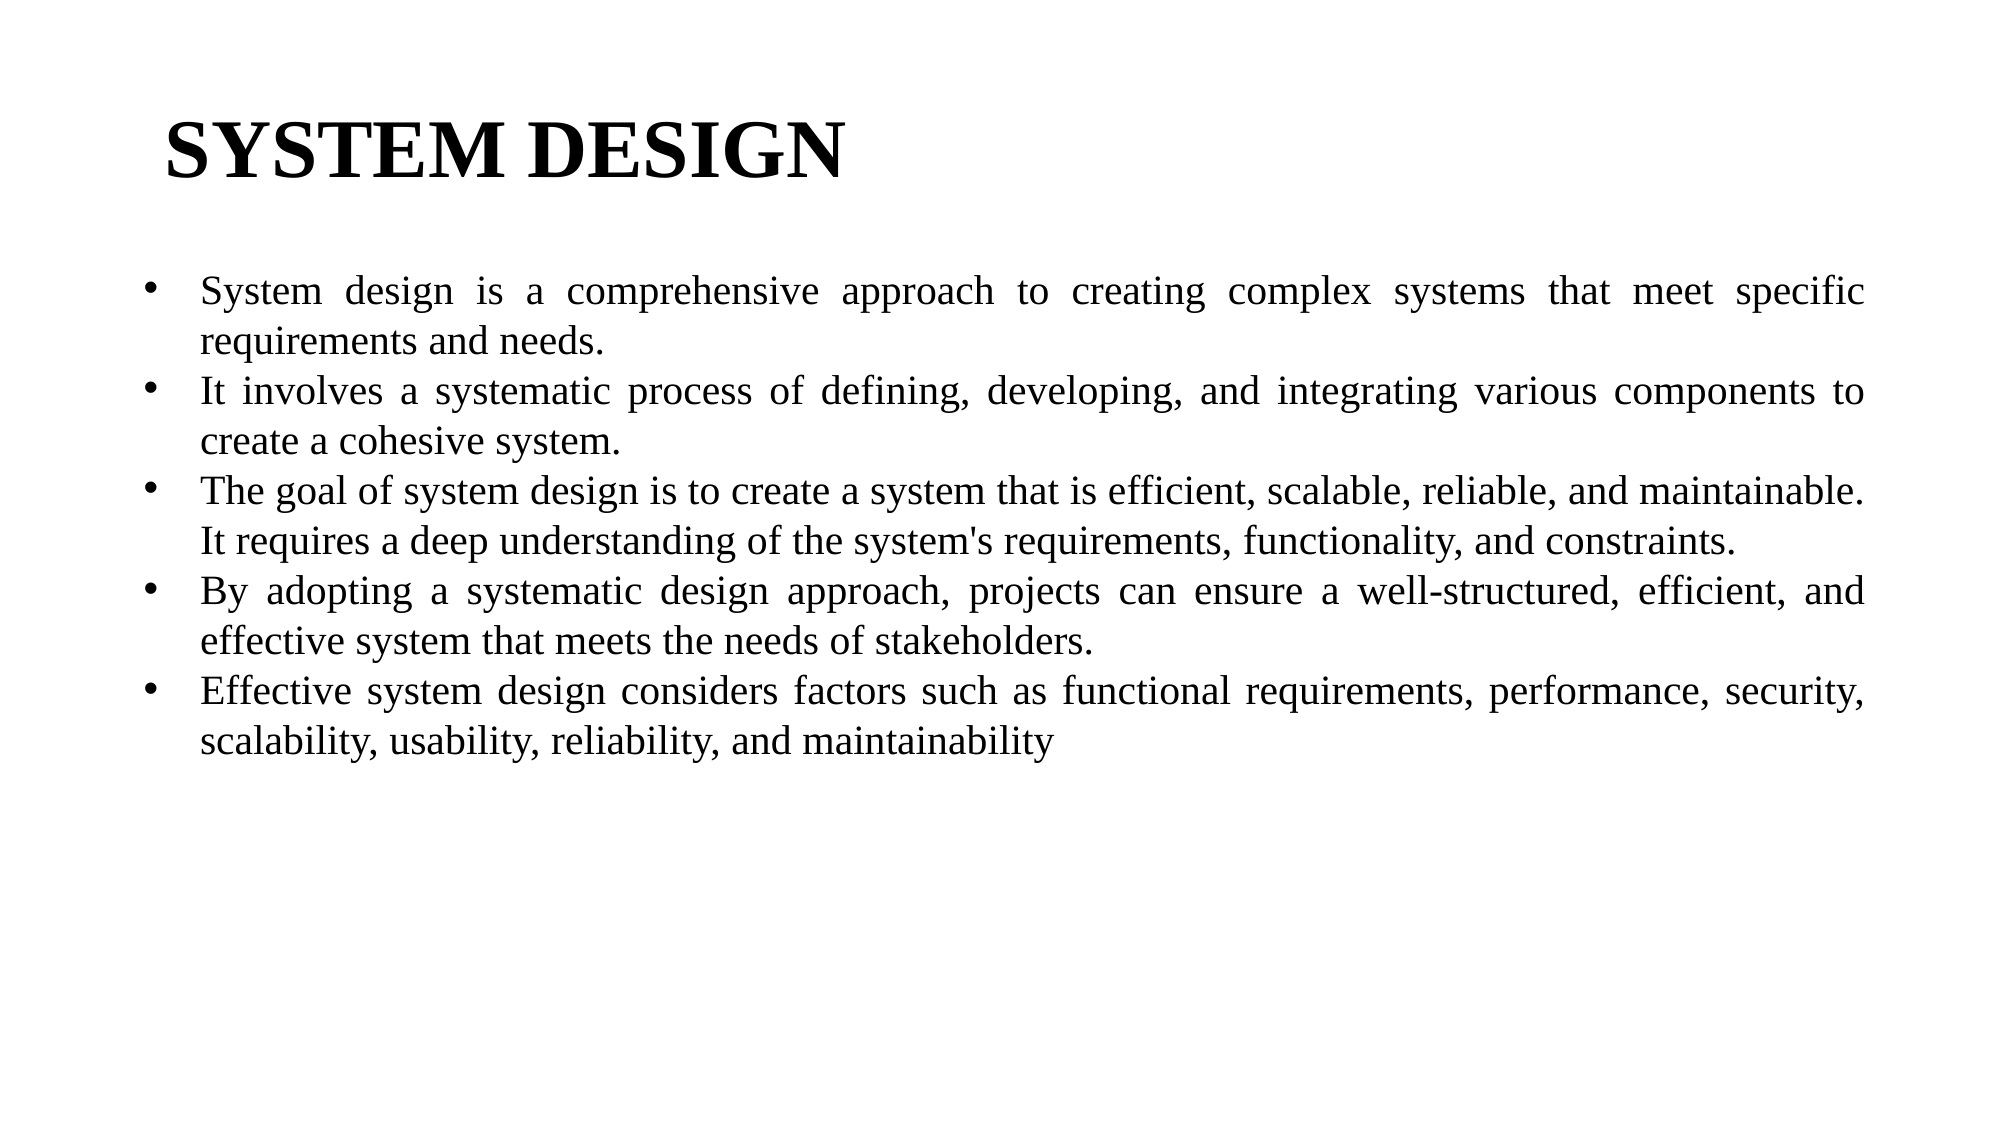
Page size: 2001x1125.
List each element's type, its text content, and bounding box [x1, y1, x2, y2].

text_box SYSTEM DESIGN [149, 86, 1135, 202]
text_box System design is a comprehensive approach to creating complex systems that meet specific requirements and needs. It involves a systematic process of defining, developing, and integrating various components to create a cohesive system. The goal of system design is to create a system that is efficient, scalable, reliable, and maintainable. It requires a deep understanding of the system's requirements, functionality, and constraints. By adopting a systematic design approach, projects can ensure a well-structured, efficient, and effective system that meets the needs of stakeholders. Effective system design considers factors such as functional requirements, performance, security, scalability, usability, reliability, and maintainability [128, 255, 1882, 771]
